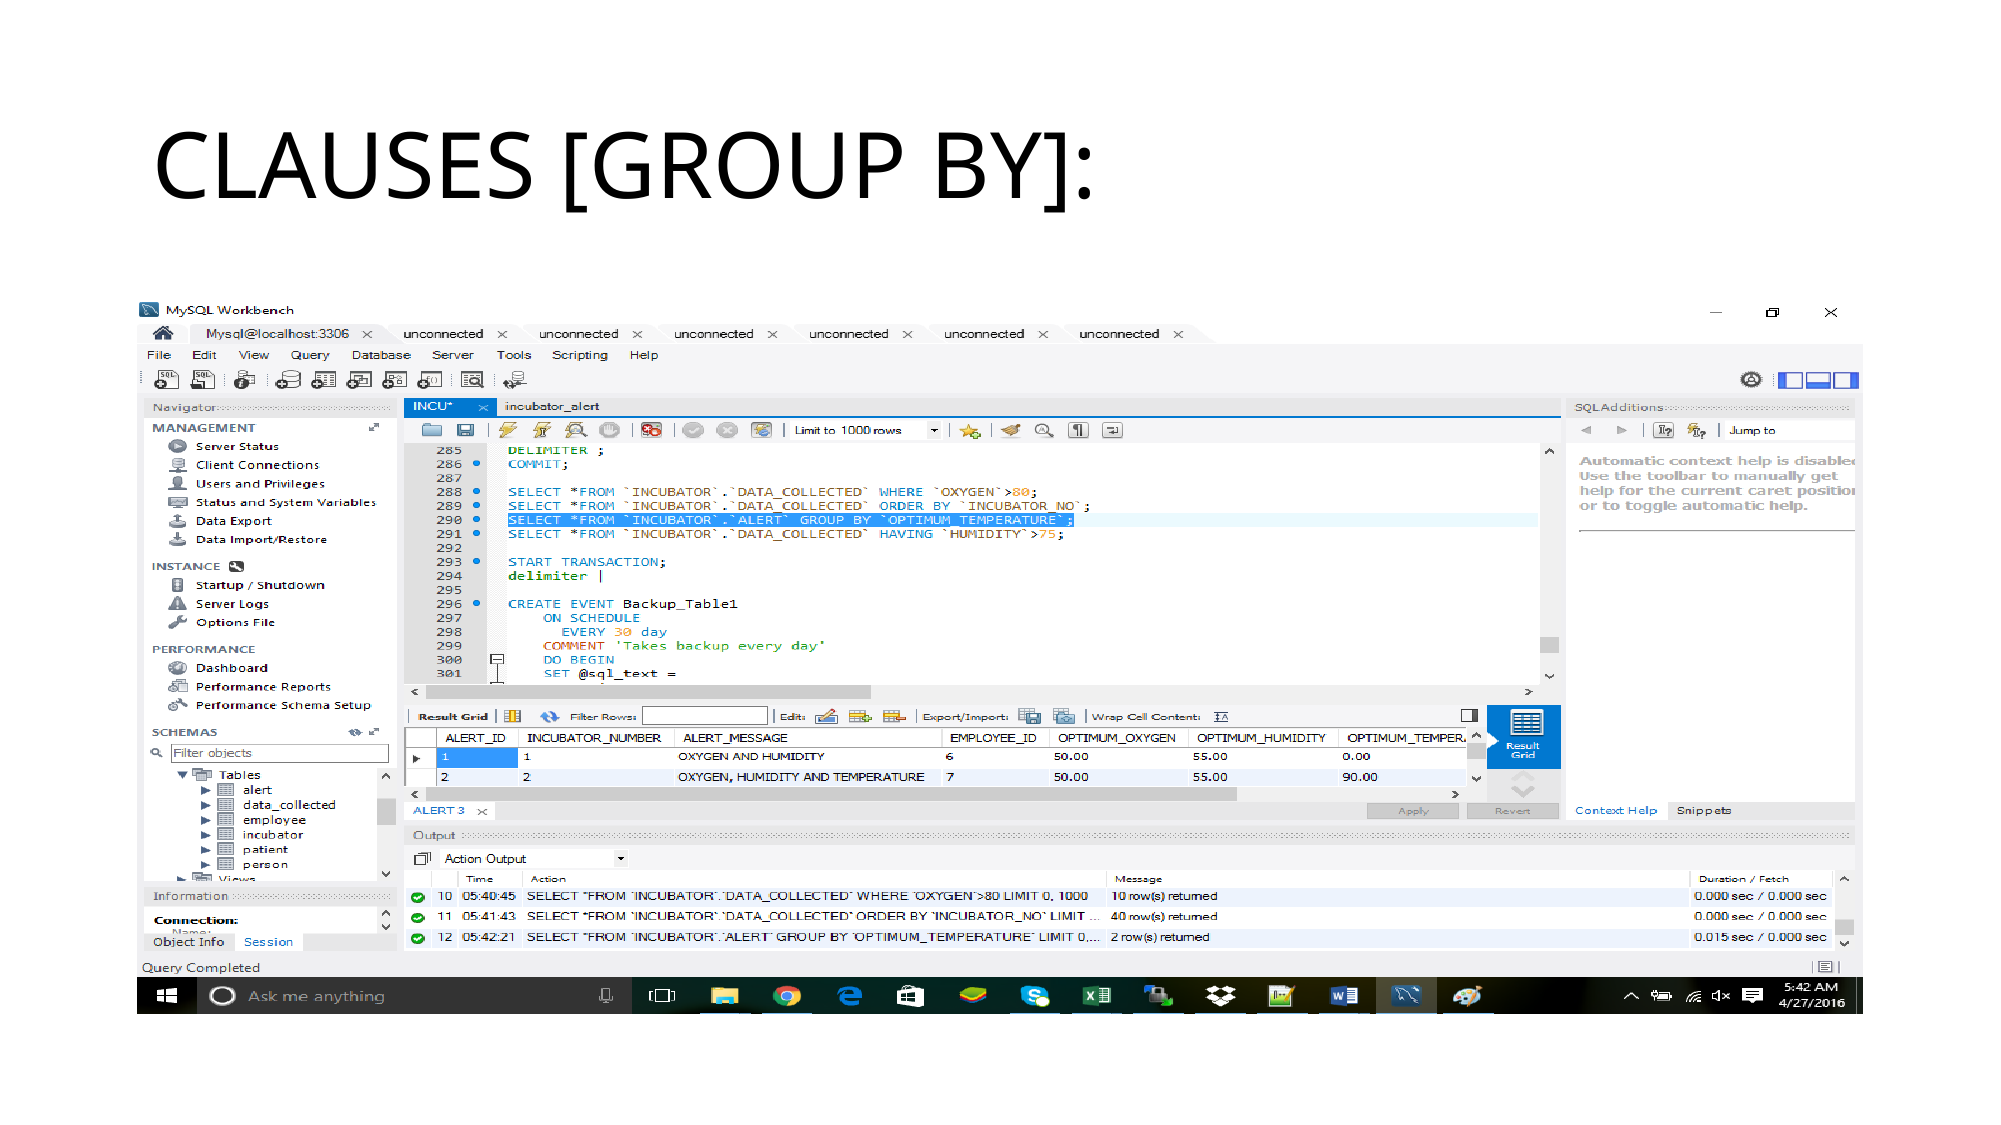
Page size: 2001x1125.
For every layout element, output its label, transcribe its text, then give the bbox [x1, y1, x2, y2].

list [137, 299, 1863, 1014]
title CLAUSES [GROUP BY]: [137, 59, 1863, 278]
